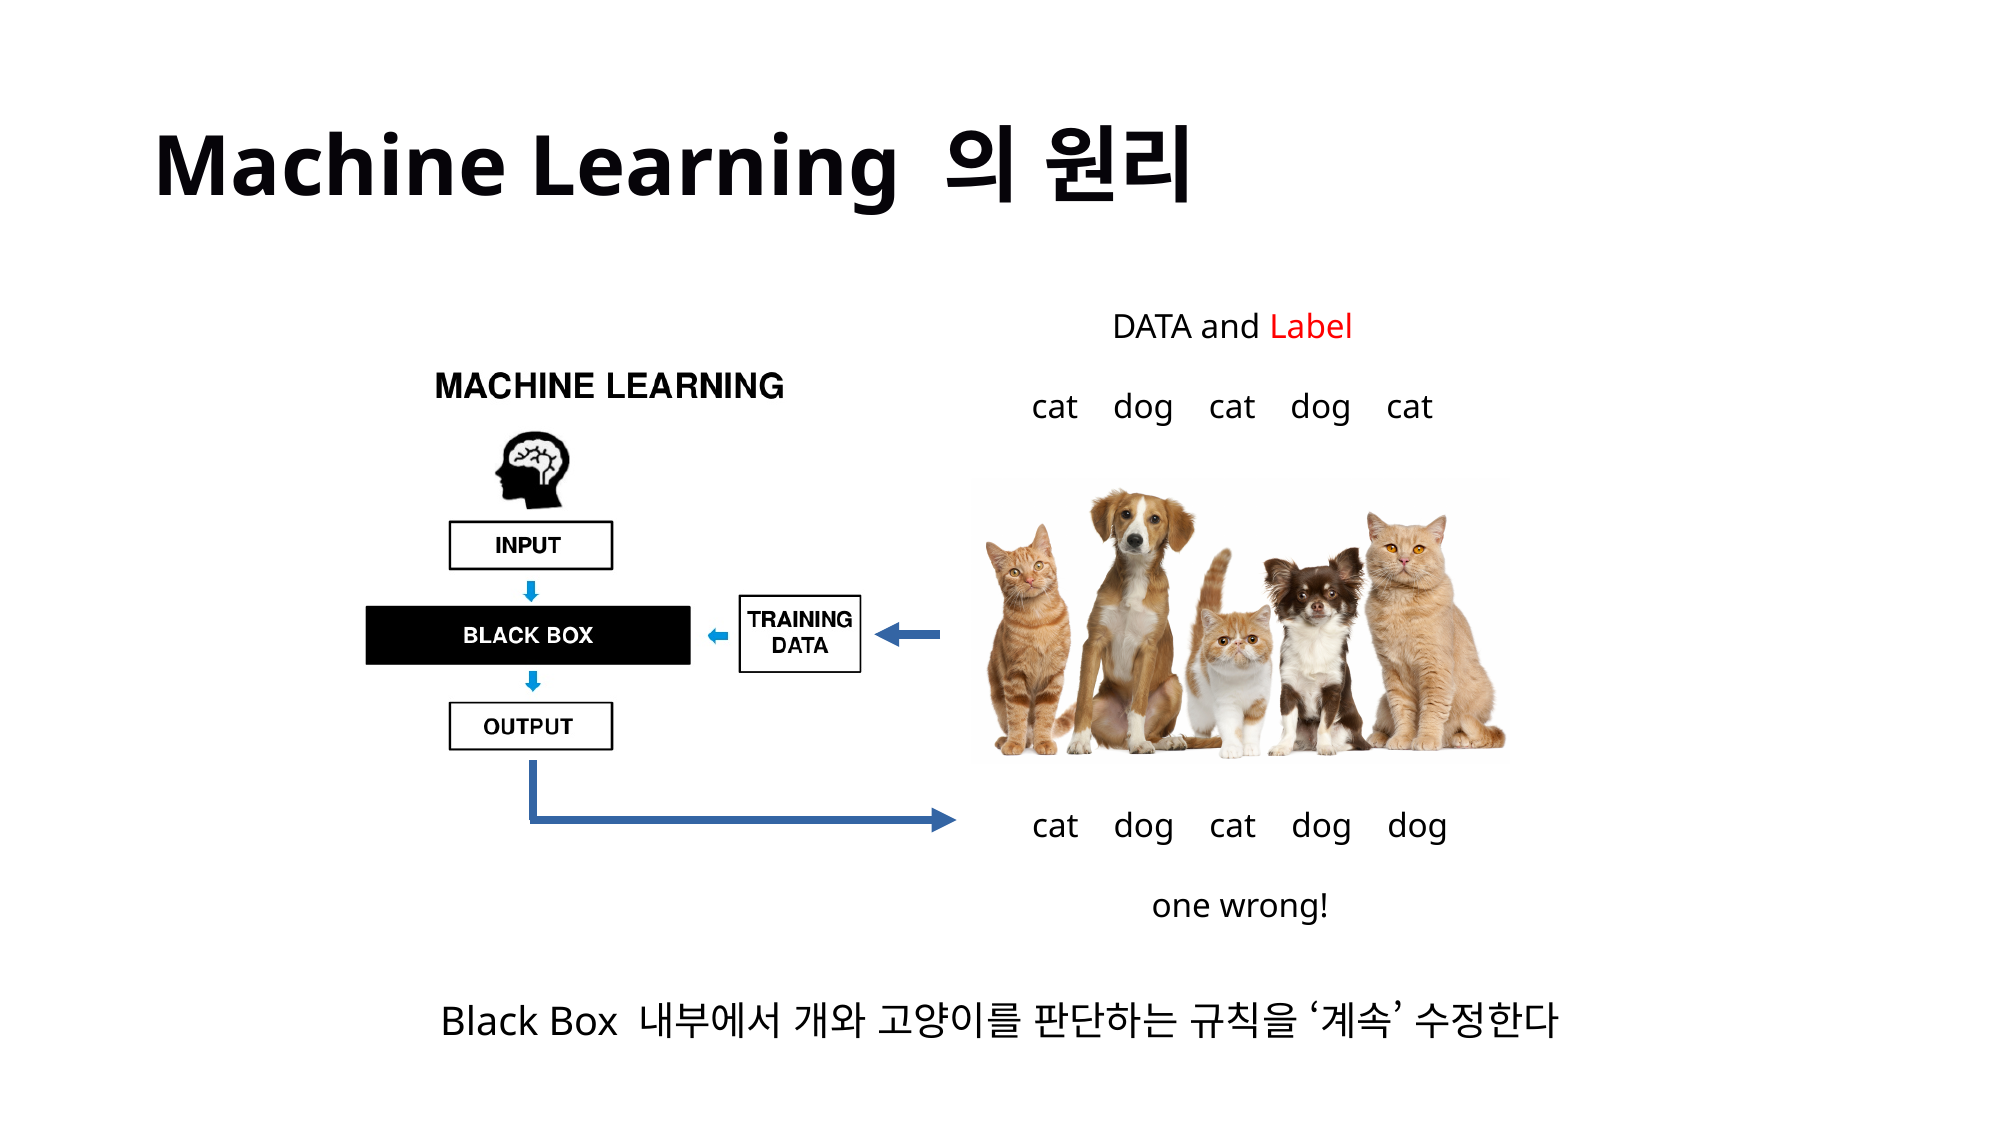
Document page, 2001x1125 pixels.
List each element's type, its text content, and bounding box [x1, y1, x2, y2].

picture [327, 348, 891, 772]
title Machine Learning 의 원리 [137, 59, 1863, 278]
picture [971, 478, 1510, 764]
text_box [533, 813, 957, 827]
text_box Black Box 내부에서 개와 고양이를 판단하는 규칙을 ‘계속’ 수정한다 [434, 990, 1566, 1050]
text_box cat dog cat dog dog one wrong! [1026, 798, 1455, 930]
text_box DATA and Label cat dog cat dog cat [1025, 299, 1440, 432]
